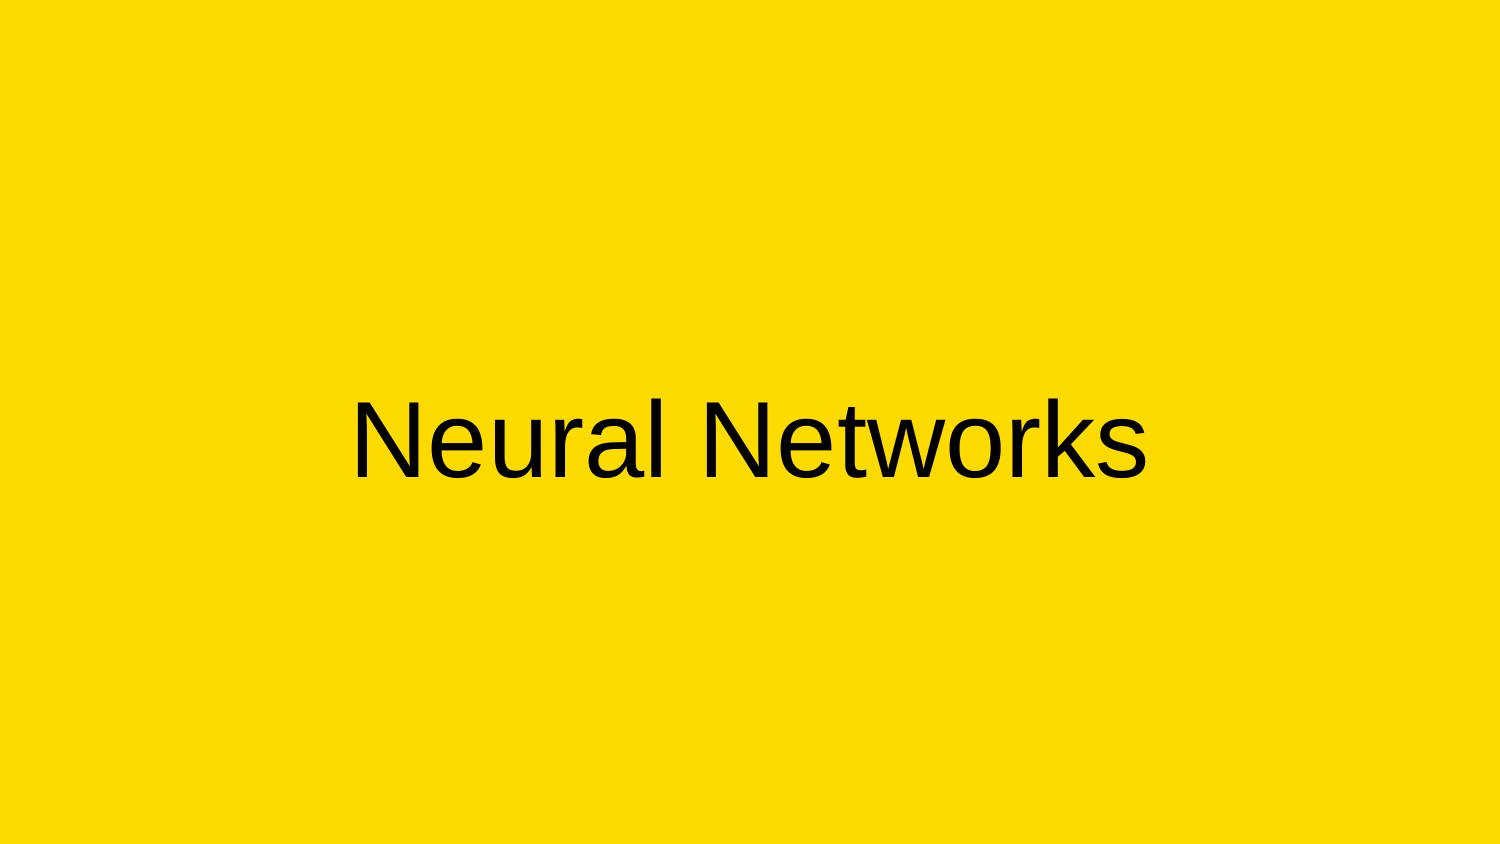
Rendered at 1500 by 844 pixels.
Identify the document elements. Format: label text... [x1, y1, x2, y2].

title Neural Networks [51, 361, 1449, 515]
